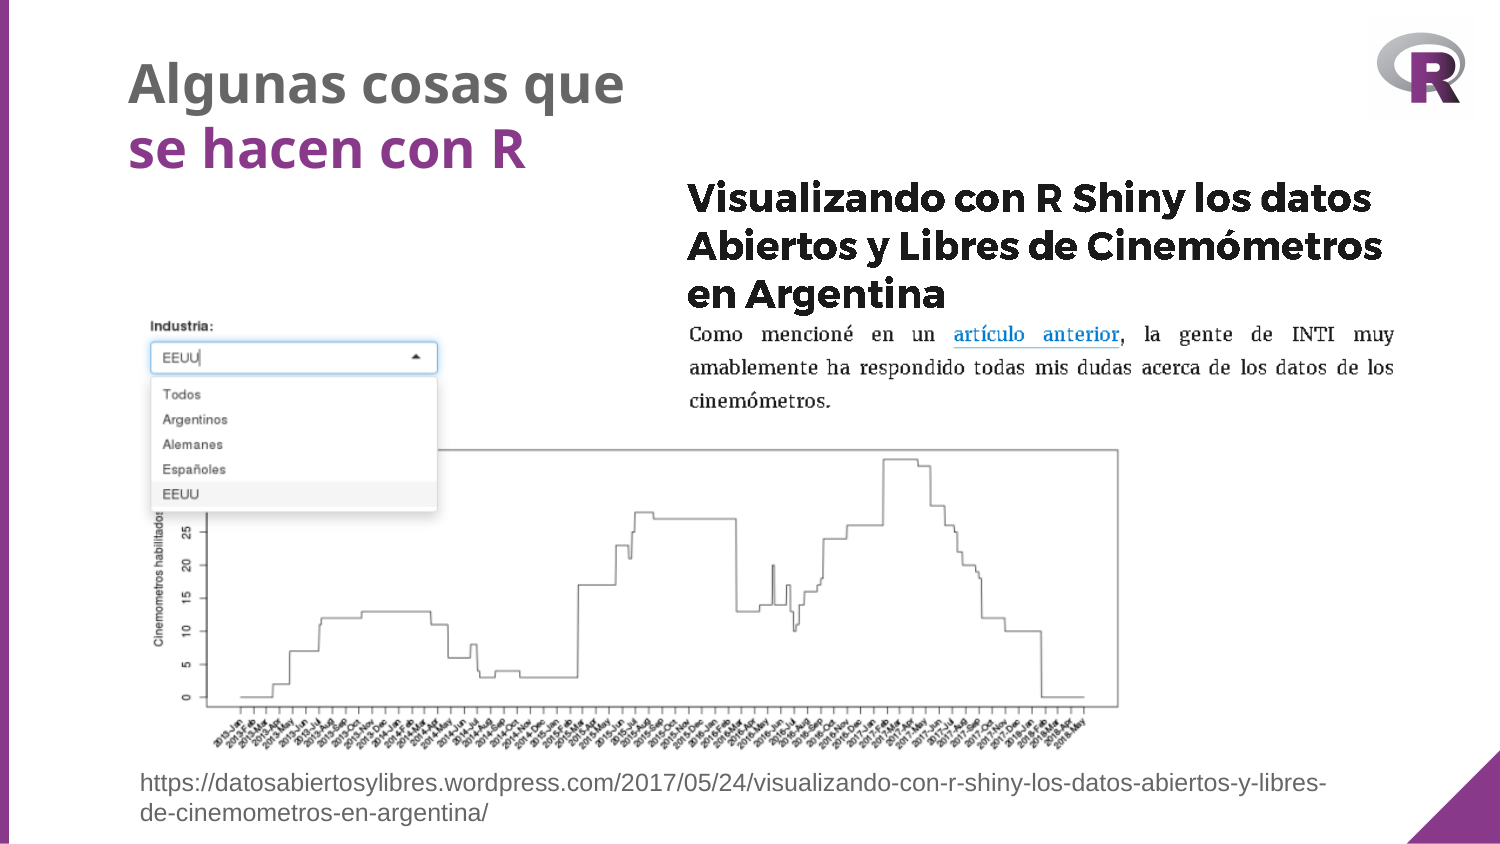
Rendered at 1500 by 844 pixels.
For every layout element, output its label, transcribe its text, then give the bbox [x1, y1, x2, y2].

picture [134, 171, 1401, 760]
text_box https://datosabiertosylibres.wordpress.com/2017/05/24/visualizando-con-r-shiny-los-datos-abiertos-y-libres-de-cinemometros-en-argentina/ [125, 759, 1350, 834]
title Algunas cosas que se hacen con R [113, 34, 957, 175]
picture [1367, 14, 1475, 122]
